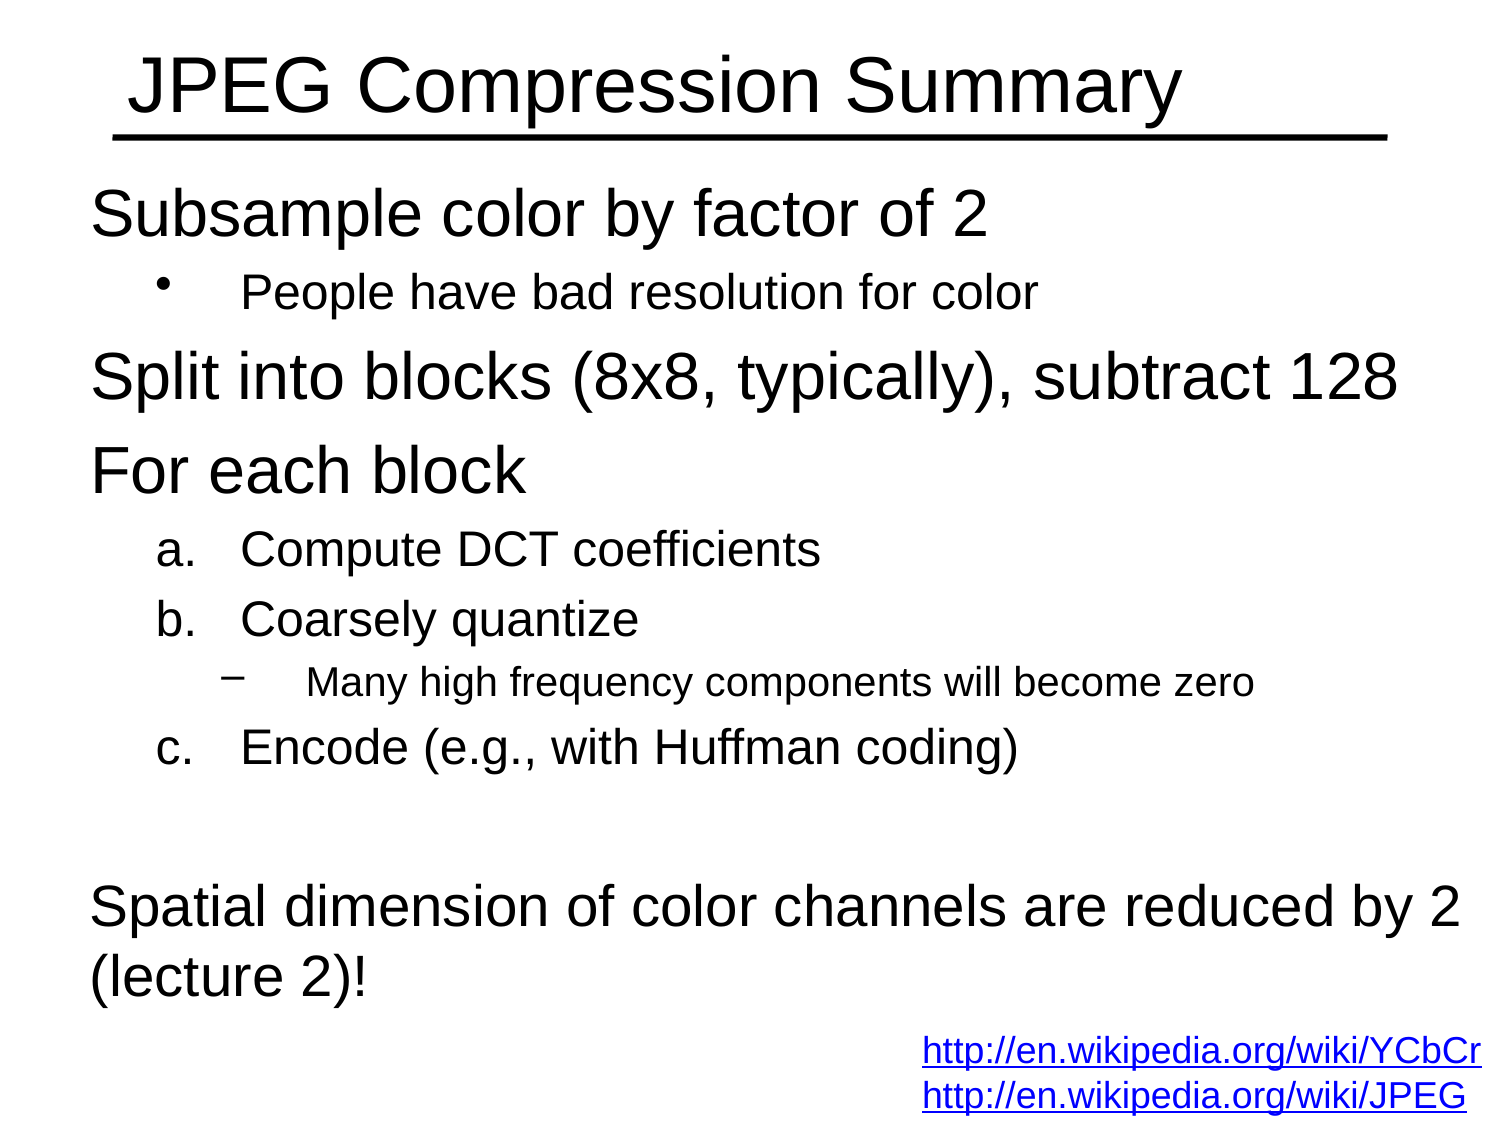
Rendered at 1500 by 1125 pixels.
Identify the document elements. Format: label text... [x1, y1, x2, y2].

list Subsample color by factor of 2 People have bad resolution for color Split into blocks (8x8, typically), subtract 128 For each block Compute DCT coefficients Coarsely quantize Many high frequency components will become zero Encode (e.g., with Huffman coding) [75, 162, 1425, 860]
text_box http://en.wikipedia.org/wiki/YCbCr http://en.wikipedia.org/wiki/JPEG [907, 1018, 1497, 1124]
text_box Spatial dimension of color channels are reduced by 2 (lecture 2)! [74, 860, 1500, 1016]
title JPEG Compression Summary [112, 12, 1388, 150]
